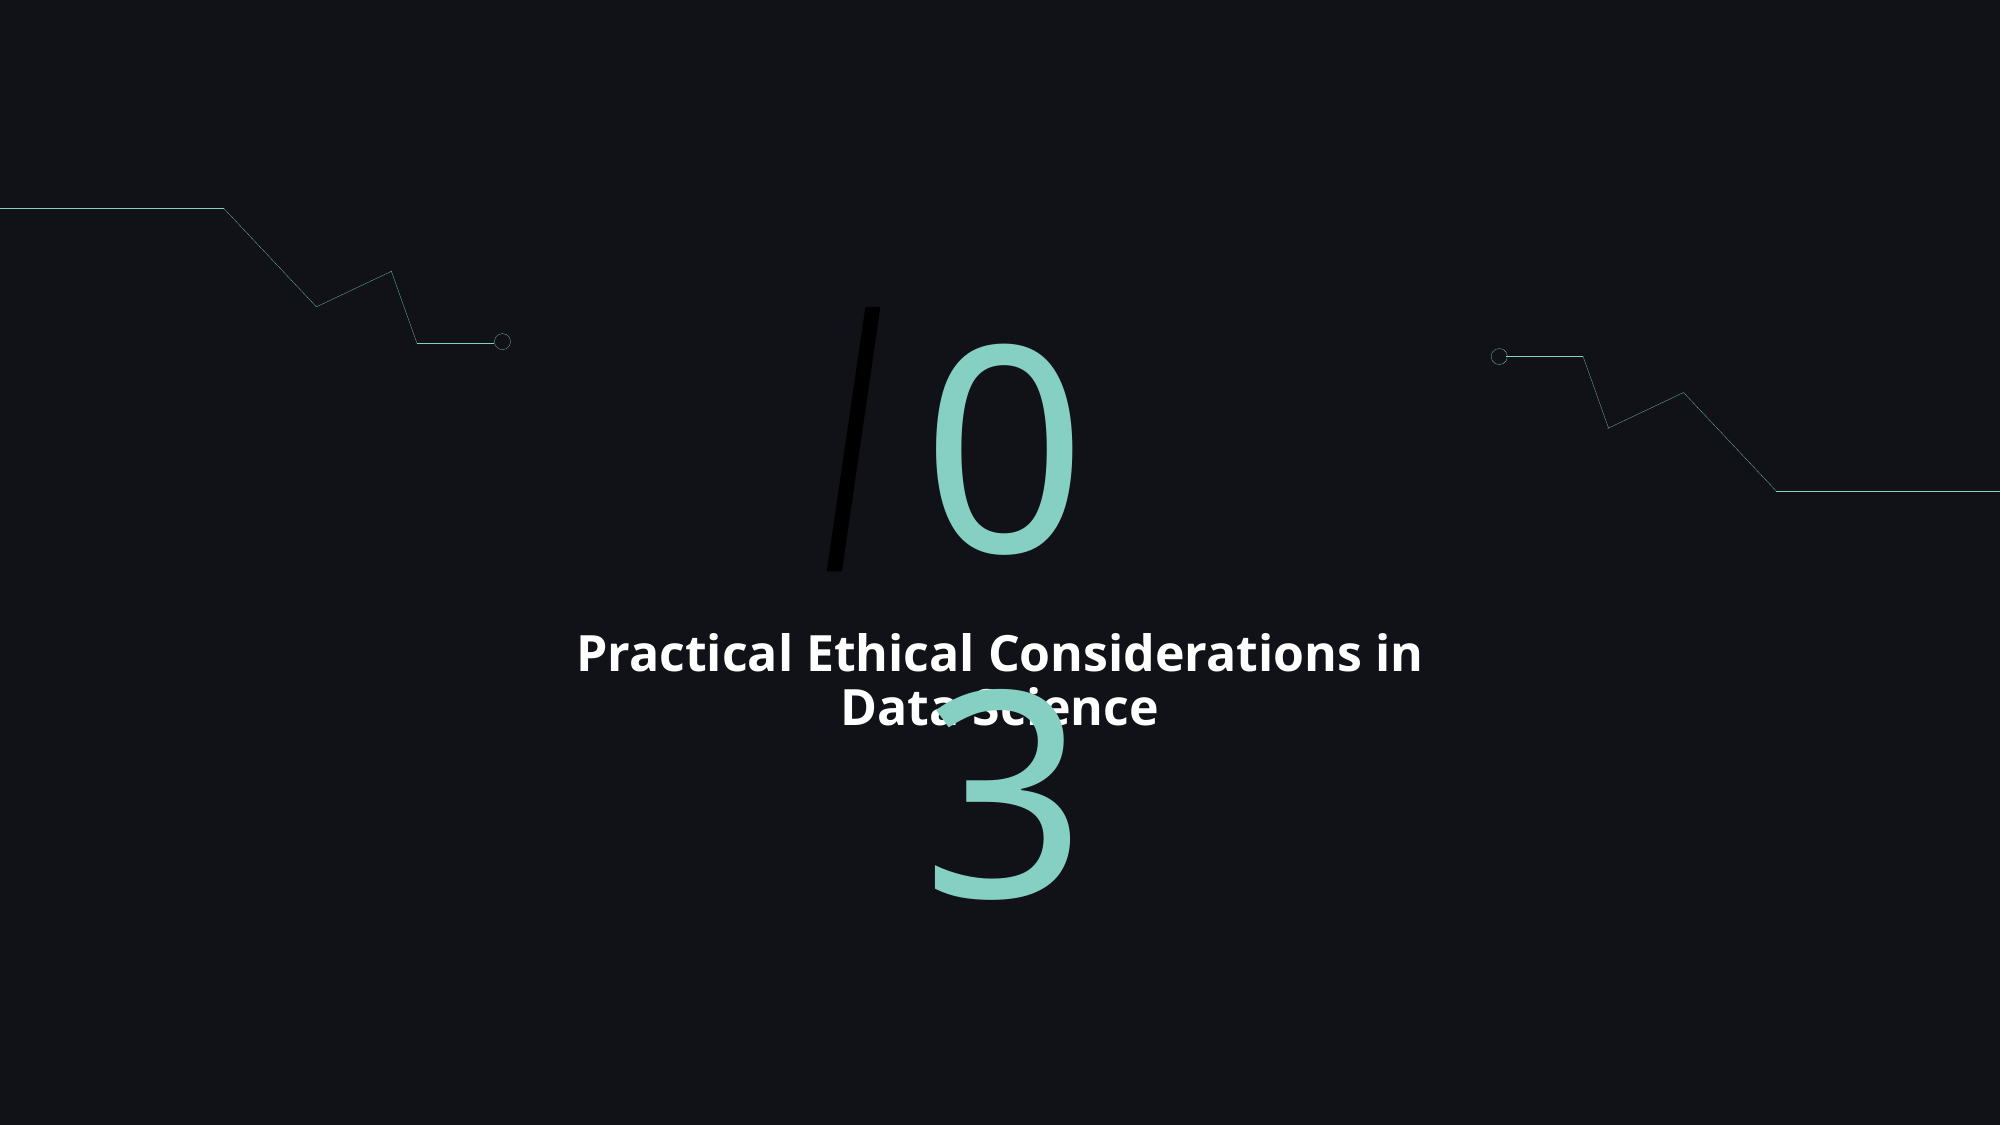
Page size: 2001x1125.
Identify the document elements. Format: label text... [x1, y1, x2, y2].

title Practical Ethical Considerations in Data Science [1265, 620, 1445, 768]
title Practical Ethical Considerations in Data Science [555, 620, 907, 768]
text_box 03 [907, 257, 1265, 963]
